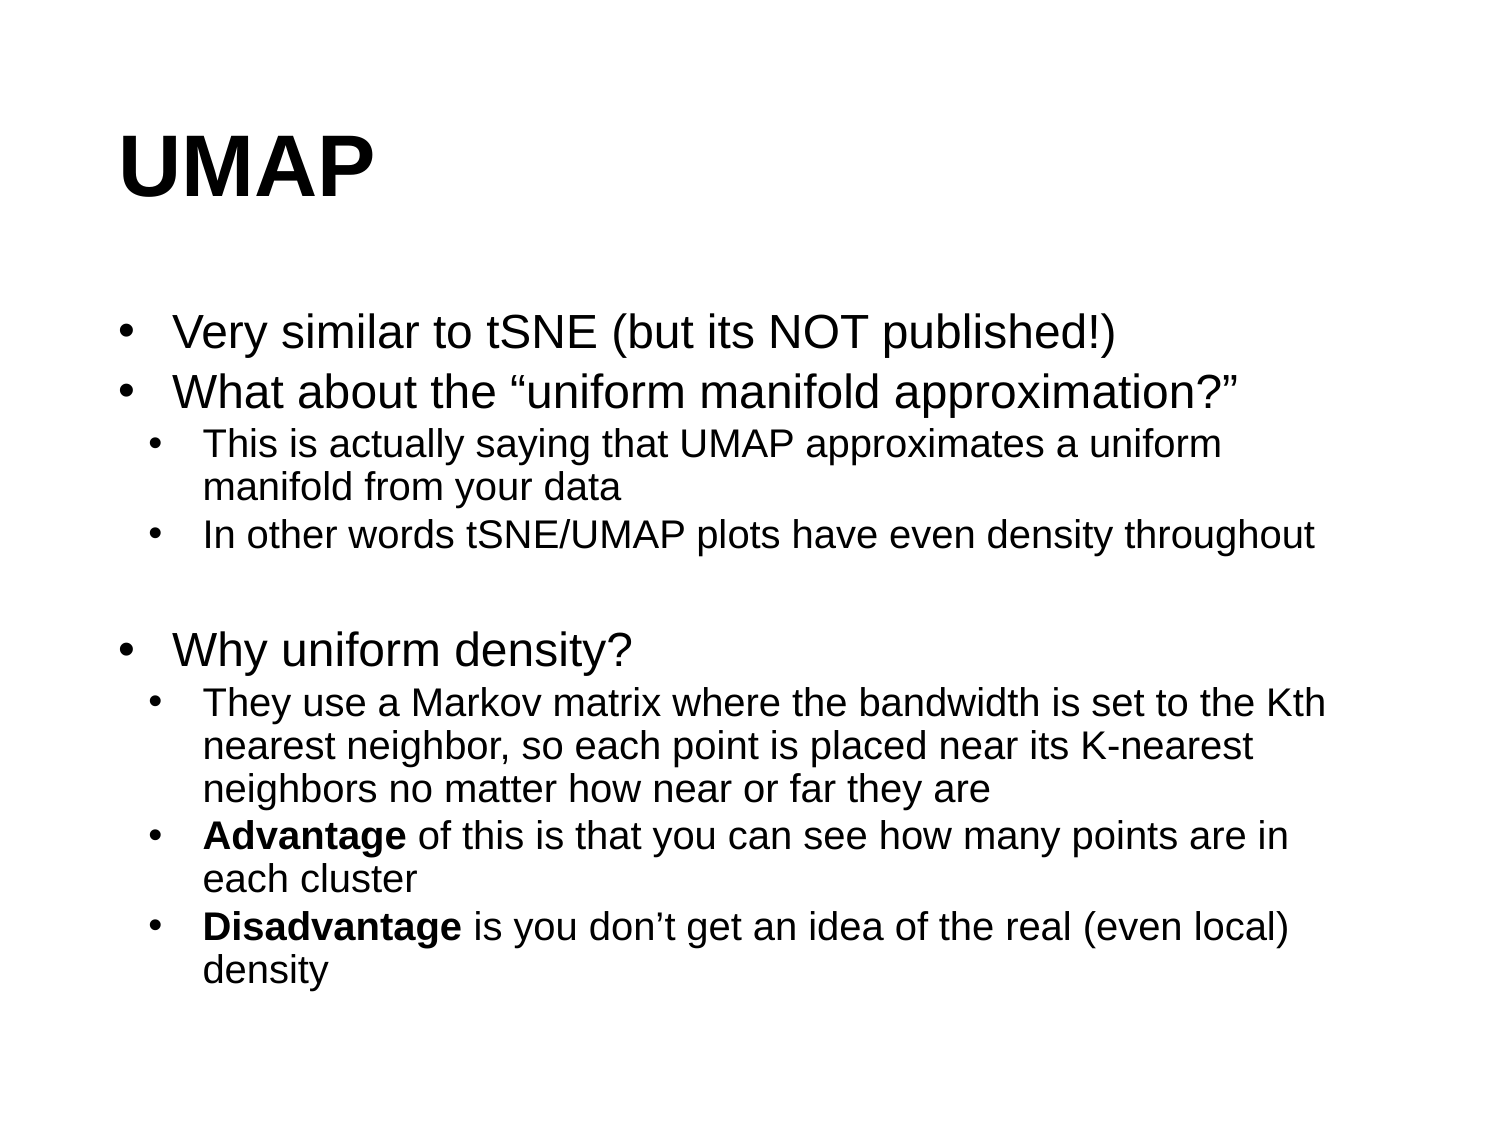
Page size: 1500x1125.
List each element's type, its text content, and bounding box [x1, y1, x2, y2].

list Very similar to tSNE (but its NOT published!) What about the “uniform manifold approximation?” This is actually saying that UMAP approximates a uniform manifold from your data In other words tSNE/UMAP plots have even density throughout Why uniform density? They use a Markov matrix where the bandwidth is set to the Kth nearest neighbor, so each point is placed near its K-nearest neighbors no matter how near or far they are Advantage of this is that you can see how many points are in each cluster Disadvantage is you don’t get an idea of the real (even local) density [103, 299, 1383, 1014]
title UMAP [103, 59, 1397, 278]
